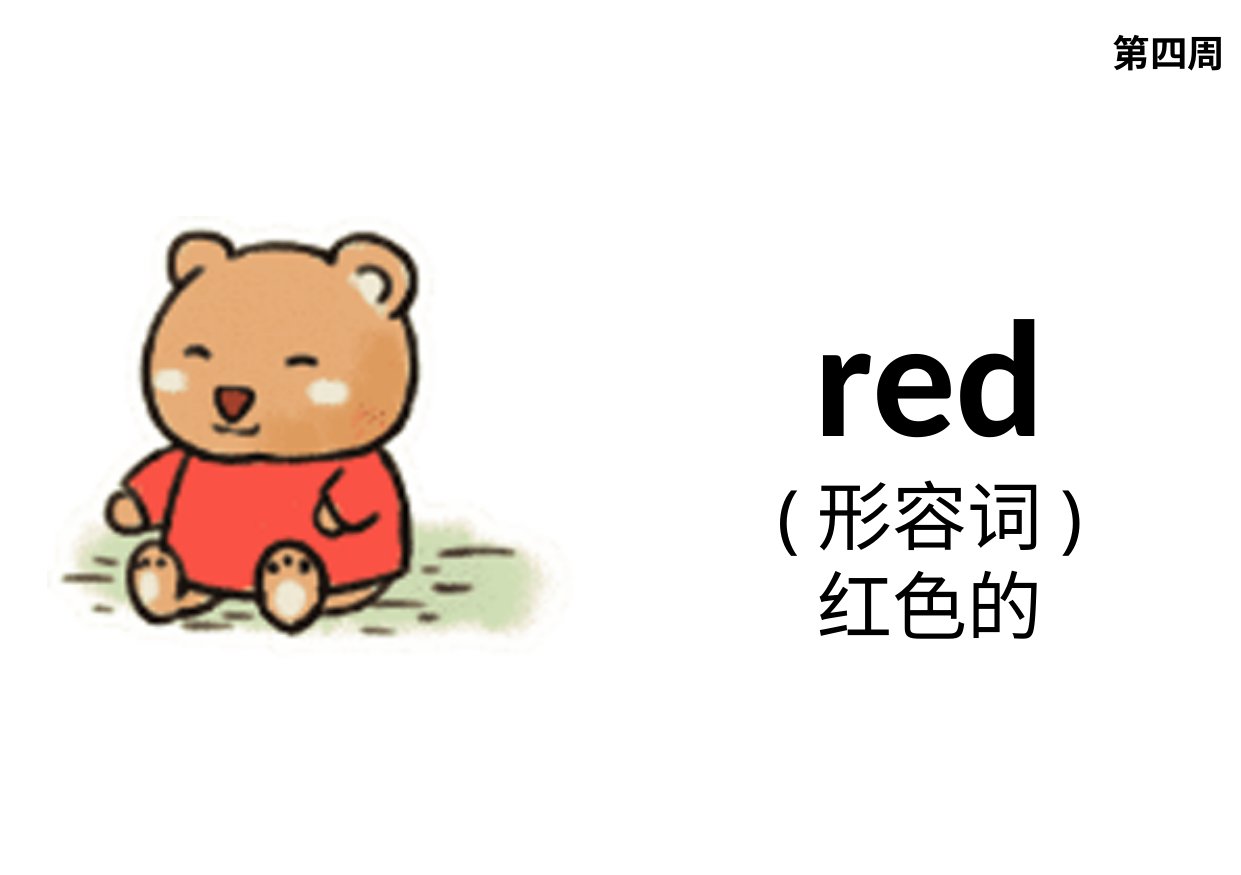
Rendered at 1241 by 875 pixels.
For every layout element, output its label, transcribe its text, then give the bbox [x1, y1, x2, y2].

picture [47, 215, 573, 659]
text_box red (形容词) 红色的 [620, 0, 1241, 874]
